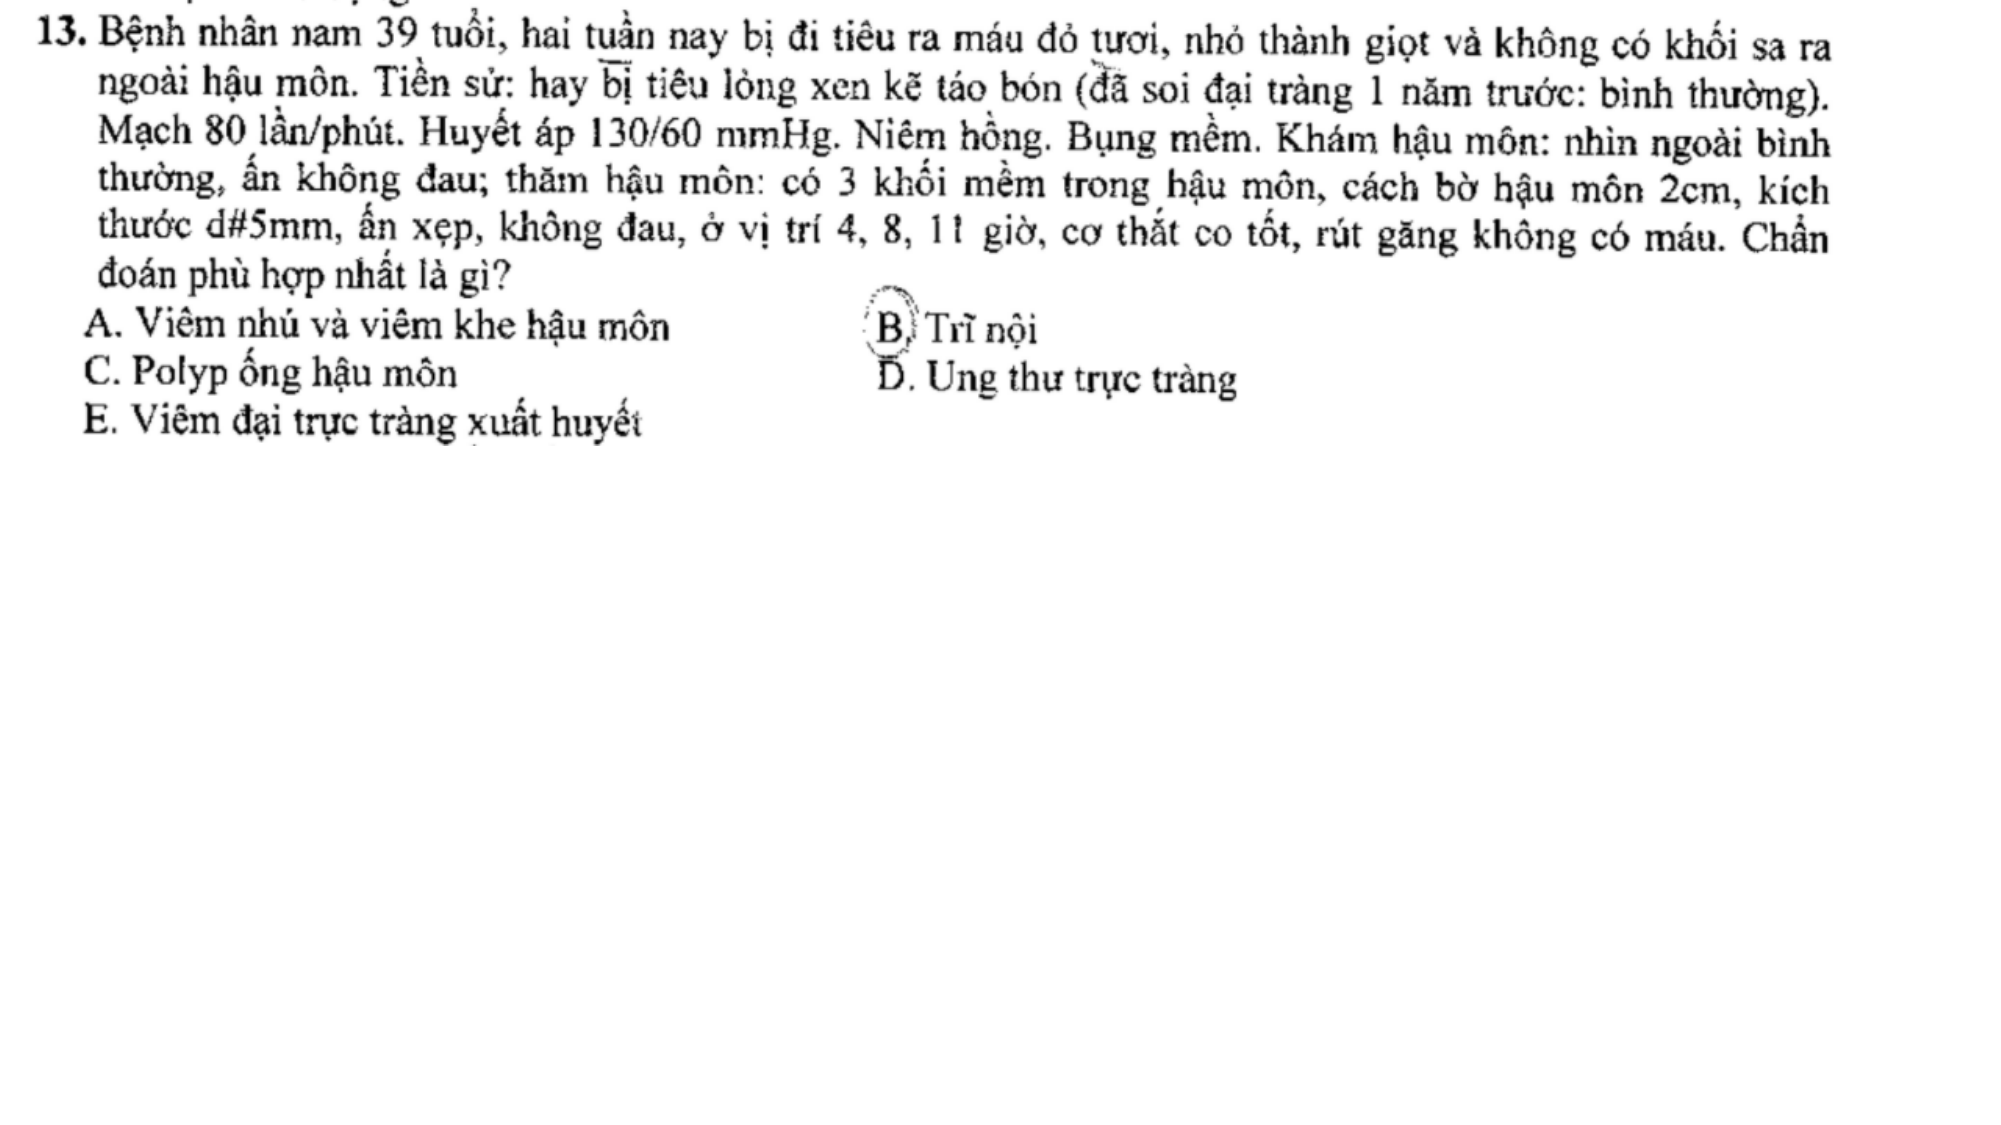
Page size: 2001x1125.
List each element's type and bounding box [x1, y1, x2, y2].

picture [0, 0, 1904, 446]
